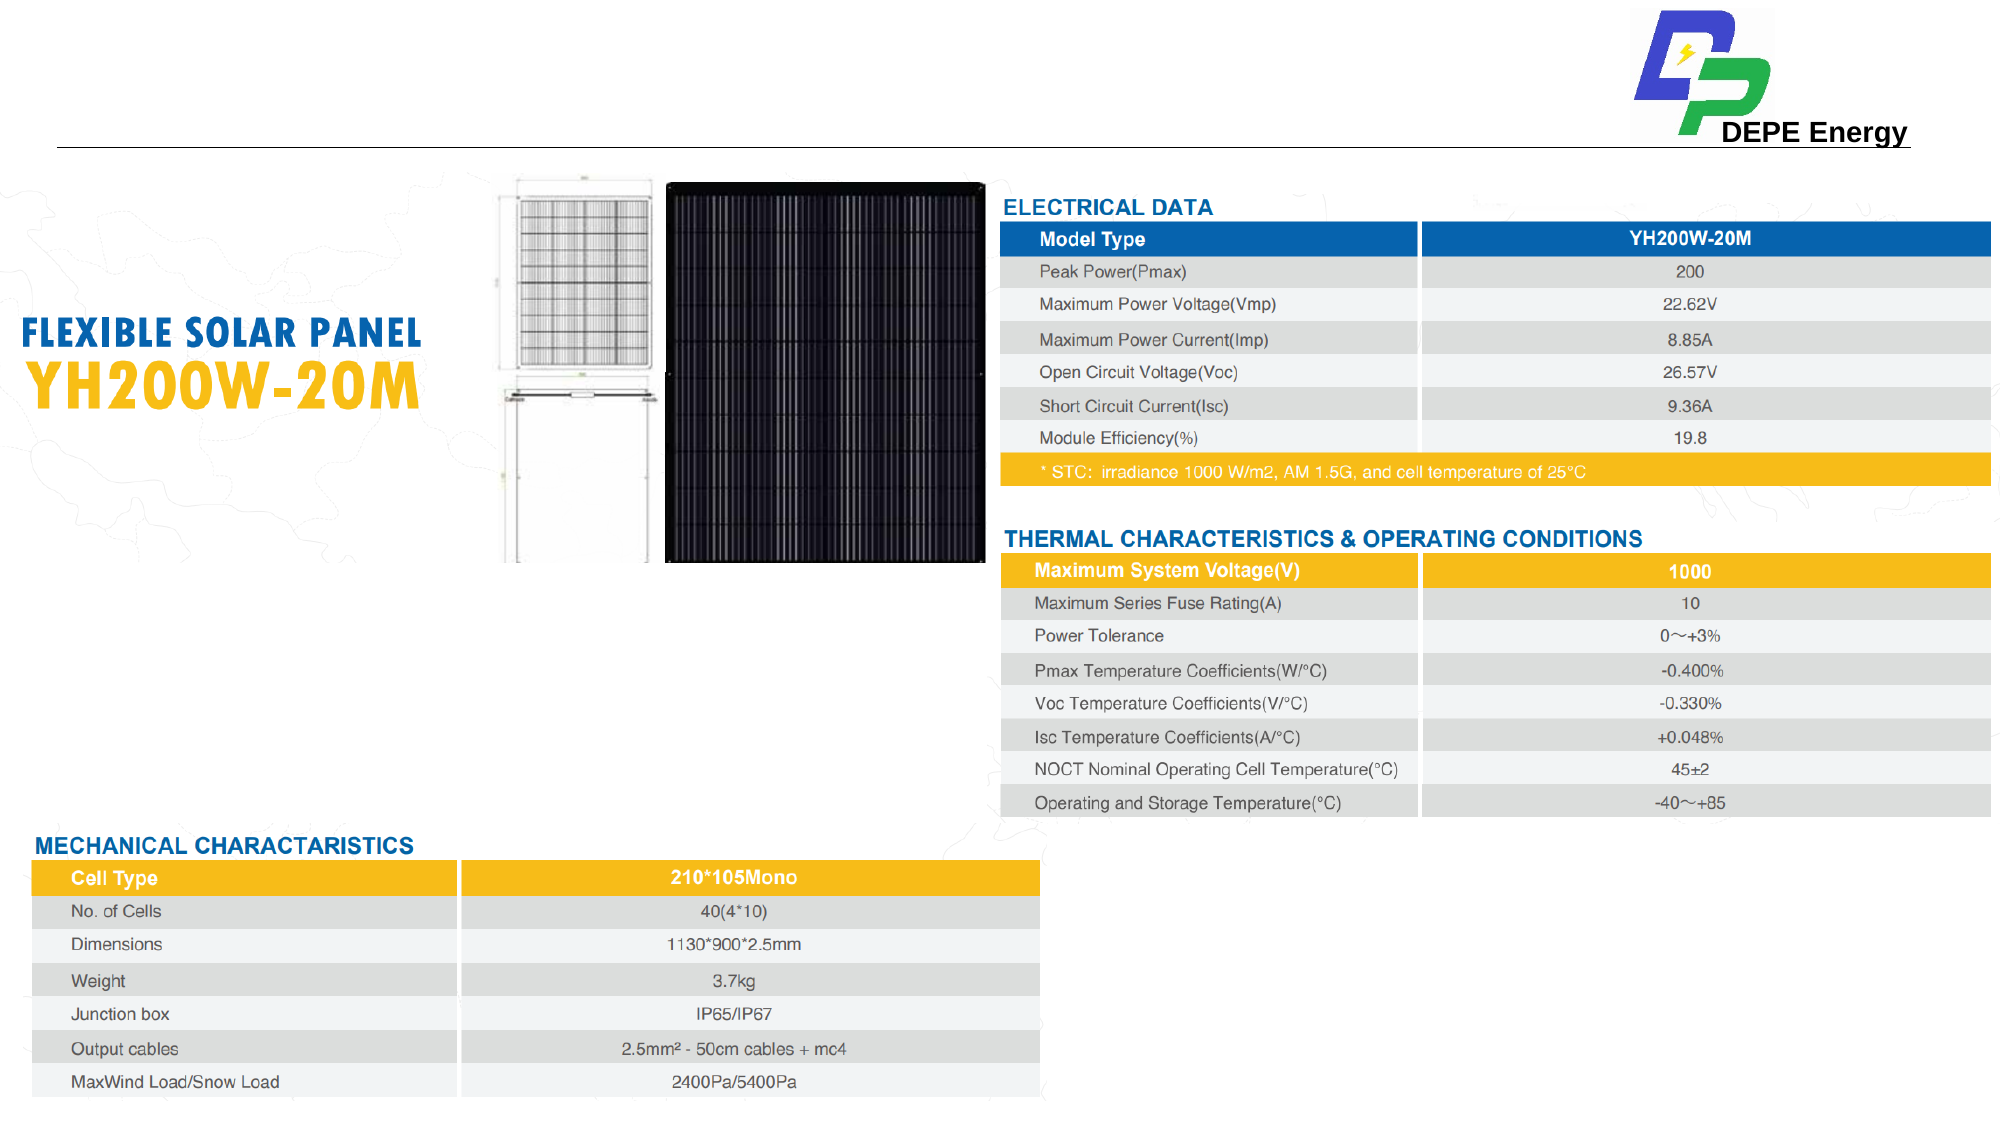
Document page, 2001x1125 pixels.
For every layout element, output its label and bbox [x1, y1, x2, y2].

picture [23, 823, 1047, 1101]
picture [0, 172, 1013, 563]
picture [1630, 8, 1775, 143]
text_box [987, 194, 2000, 824]
picture [1767, 125, 1775, 132]
